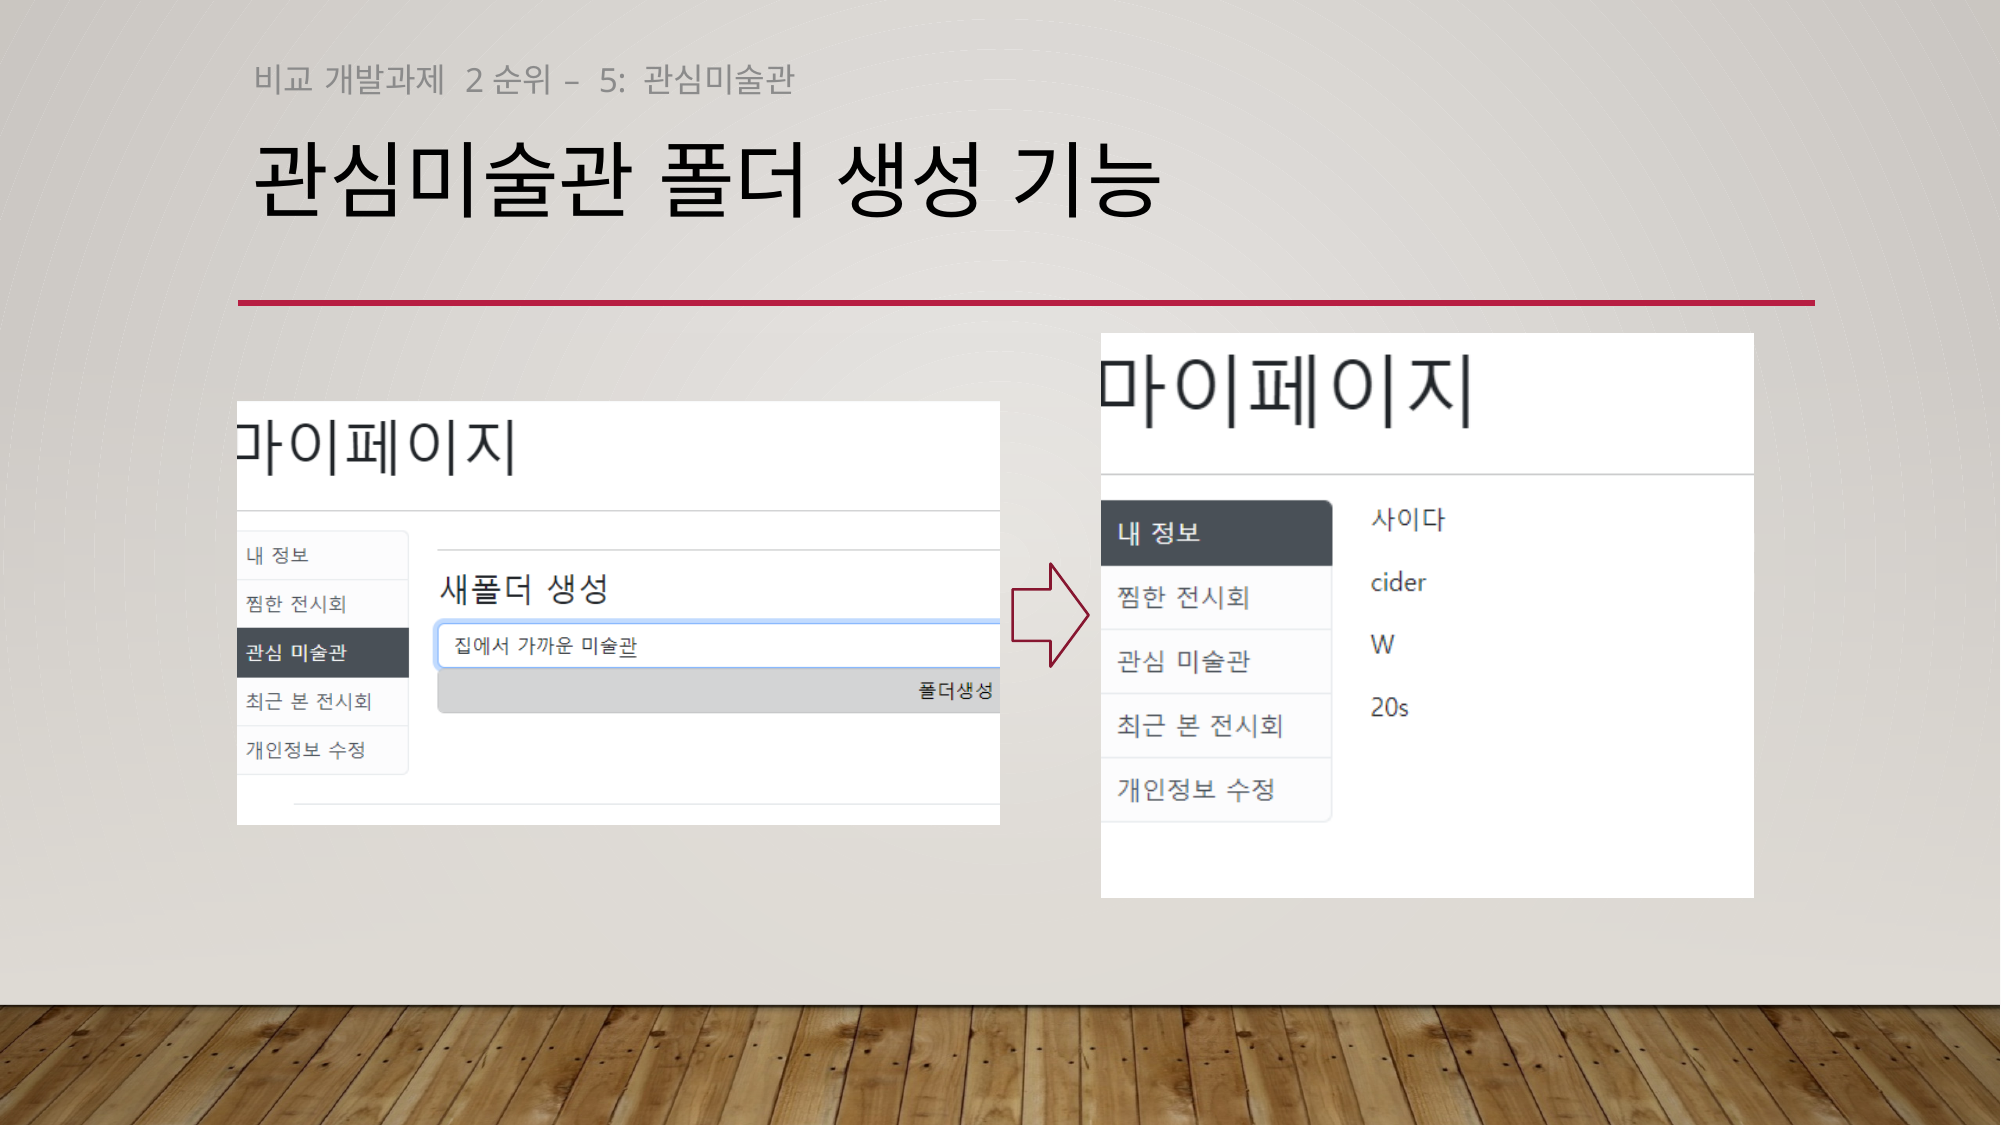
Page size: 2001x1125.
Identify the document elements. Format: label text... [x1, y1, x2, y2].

title 관심미술관 폴더 생성 기능 [237, 132, 1814, 306]
footer 비교 개발과제 2순위 – 5: 관심미술관 [238, 54, 1213, 105]
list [1101, 332, 1754, 898]
picture [0, 1005, 2000, 1125]
text_box [1011, 562, 1090, 668]
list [237, 400, 1000, 825]
